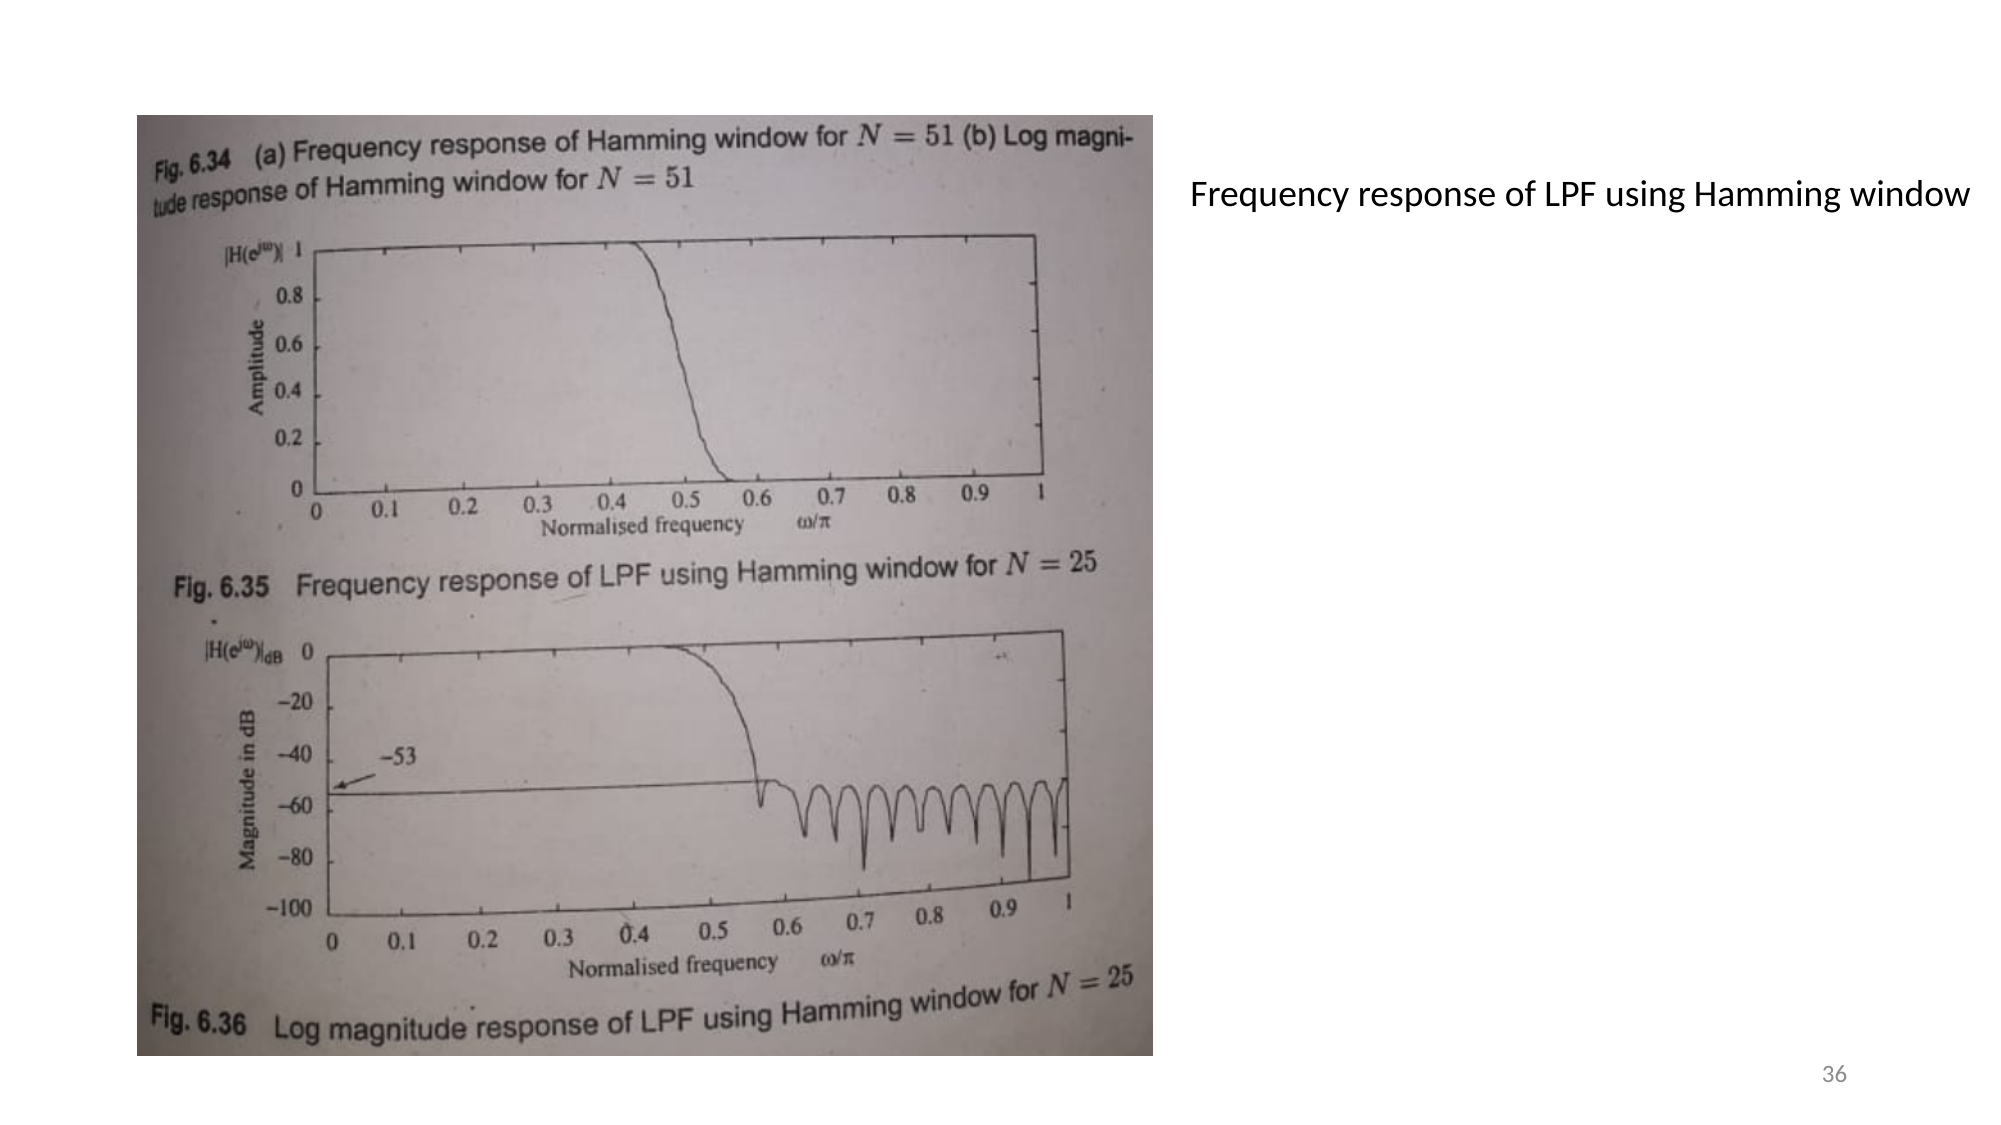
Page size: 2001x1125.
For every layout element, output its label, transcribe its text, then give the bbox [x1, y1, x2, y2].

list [137, 115, 1153, 1056]
slide_number 36 [1412, 1042, 1863, 1103]
text_box Frequency response of LPF using Hamming window [1175, 161, 1996, 222]
